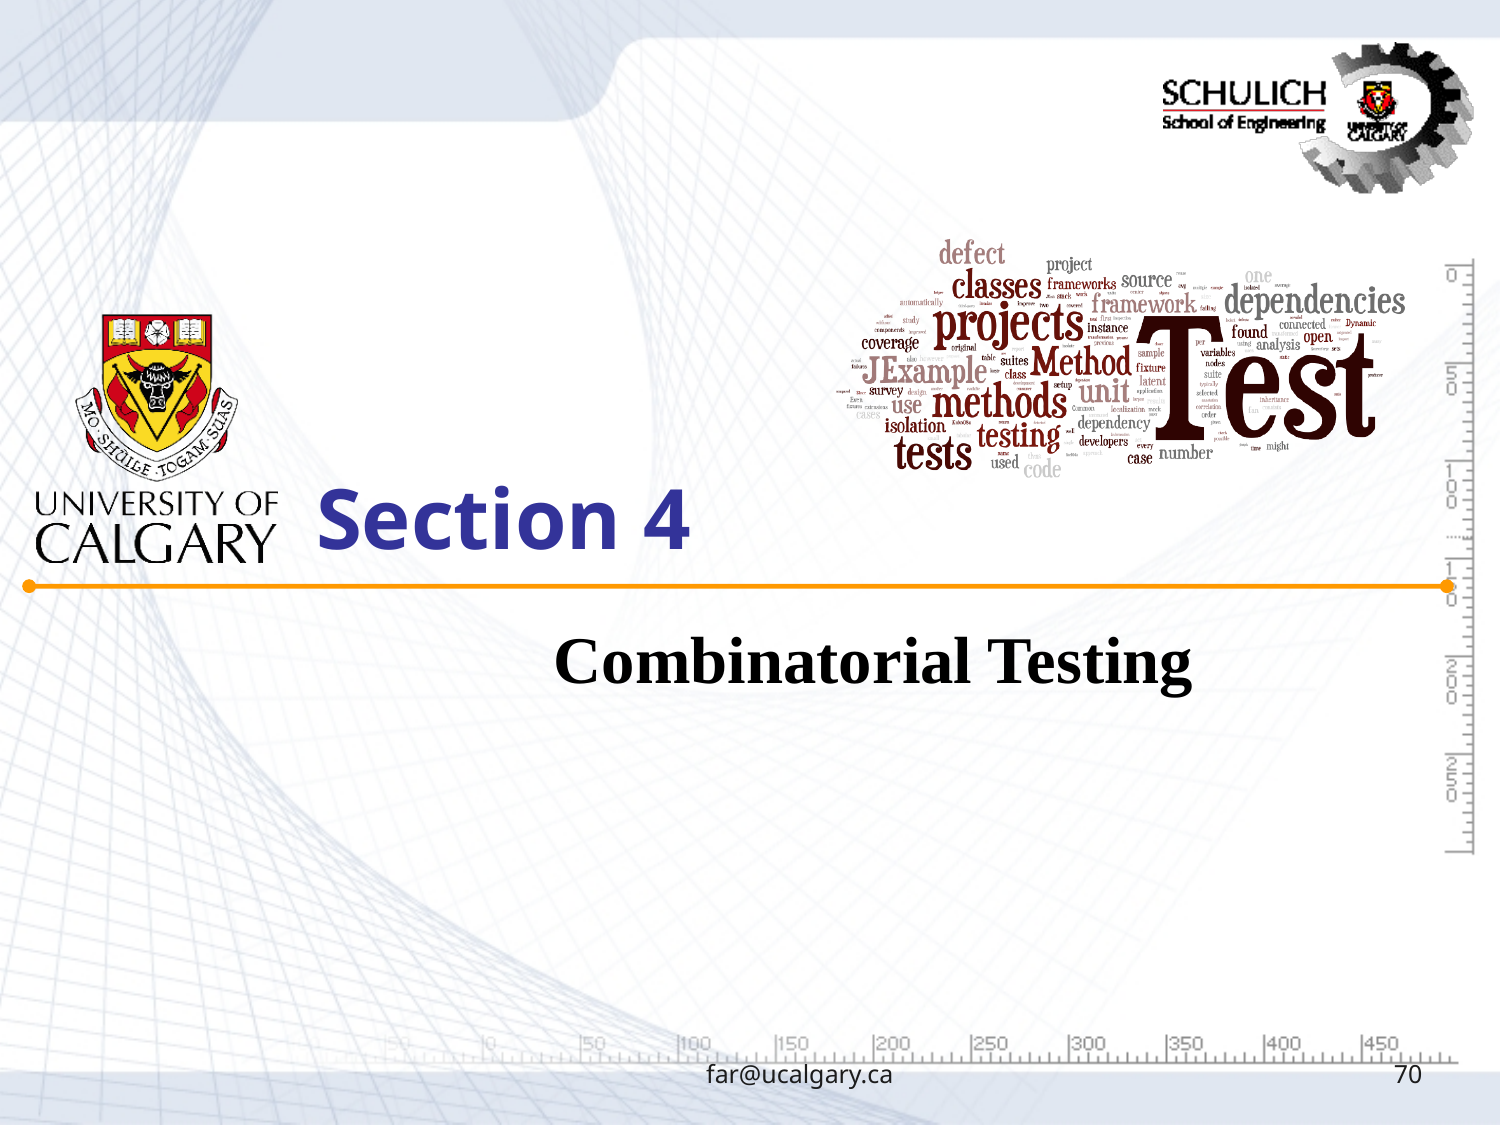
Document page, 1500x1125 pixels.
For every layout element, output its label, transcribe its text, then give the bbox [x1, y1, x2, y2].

title Section 4 [300, 224, 1438, 575]
subtitle Combinatorial Testing [300, 609, 1448, 898]
picture [0, 0, 1500, 1125]
footer far@ucalgary.ca [562, 1024, 1038, 1101]
slide_number 70 [1124, 1024, 1438, 1101]
